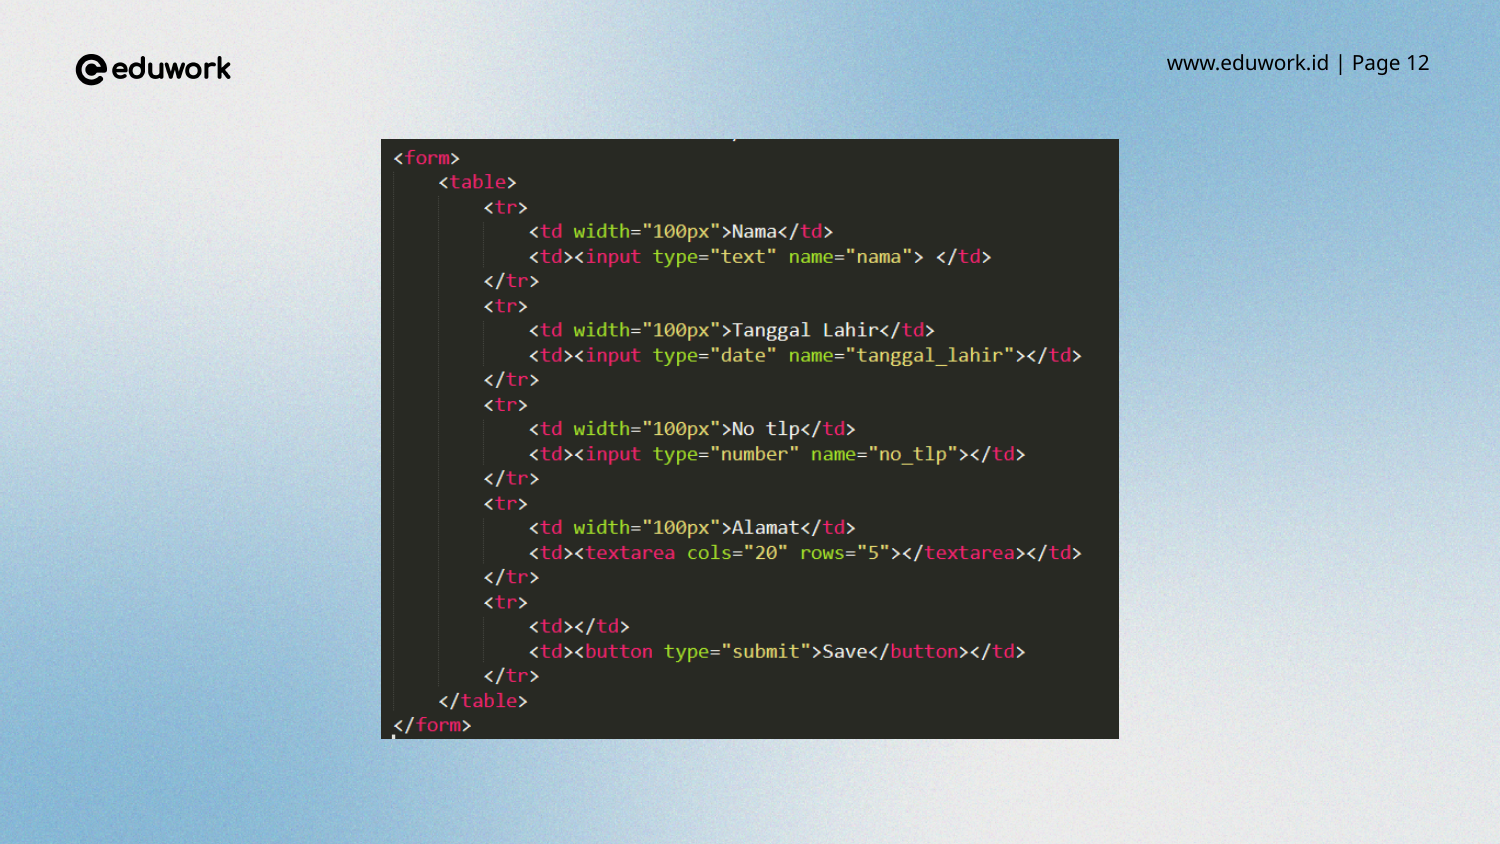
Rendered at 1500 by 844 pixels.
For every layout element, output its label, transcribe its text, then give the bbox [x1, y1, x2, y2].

picture [0, 0, 1500, 844]
text_box www.eduwork.id | Page 12 [1134, 37, 1445, 88]
